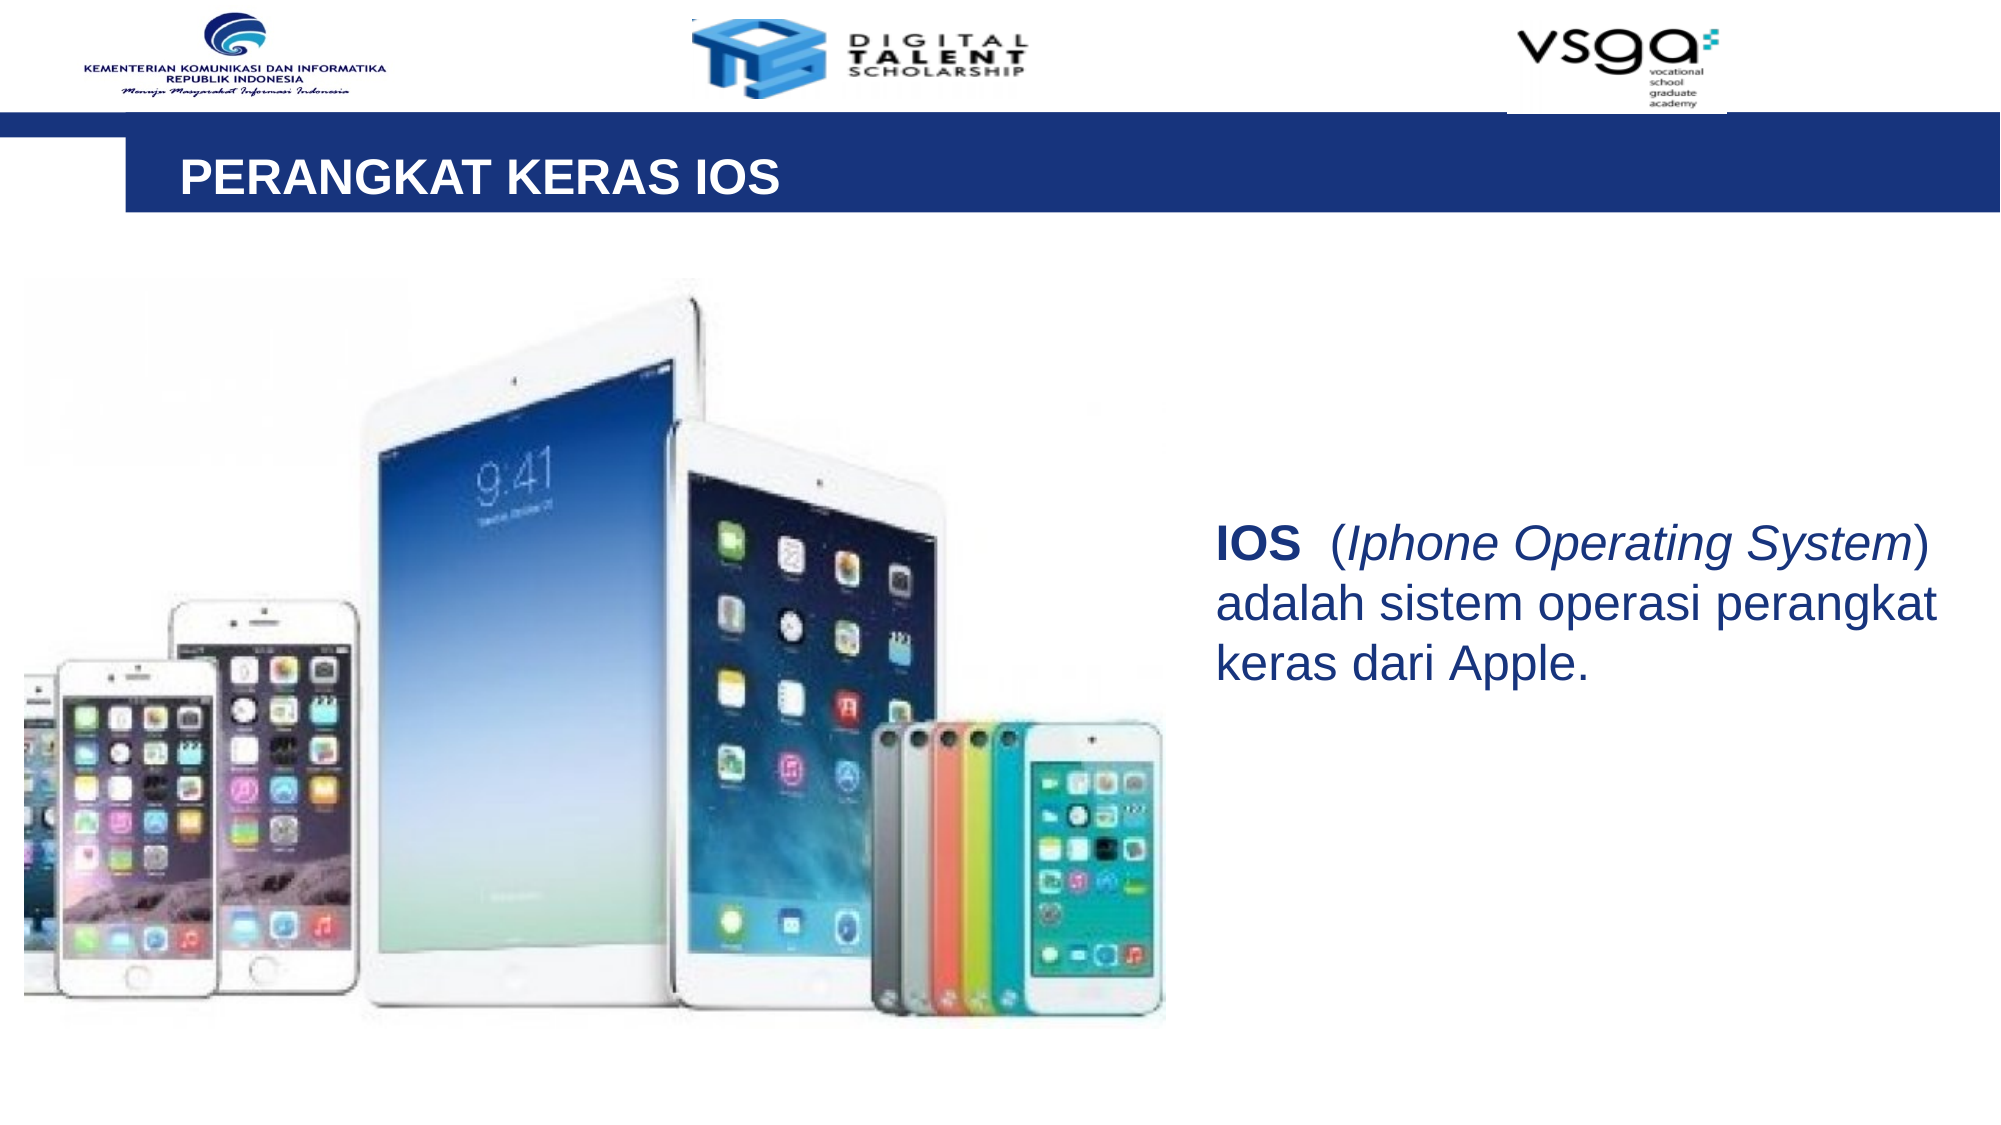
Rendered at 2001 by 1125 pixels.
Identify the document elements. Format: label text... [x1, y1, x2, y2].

picture [24, 278, 1166, 1030]
picture [1507, 20, 1727, 114]
picture [692, 19, 1036, 99]
text_box PERANGKAT KERAS IOS [164, 137, 810, 212]
text_box IOS (Iphone Operating System) adalah sistem operasi perangkat keras dari Apple. [1200, 503, 1981, 699]
picture [66, 5, 399, 100]
